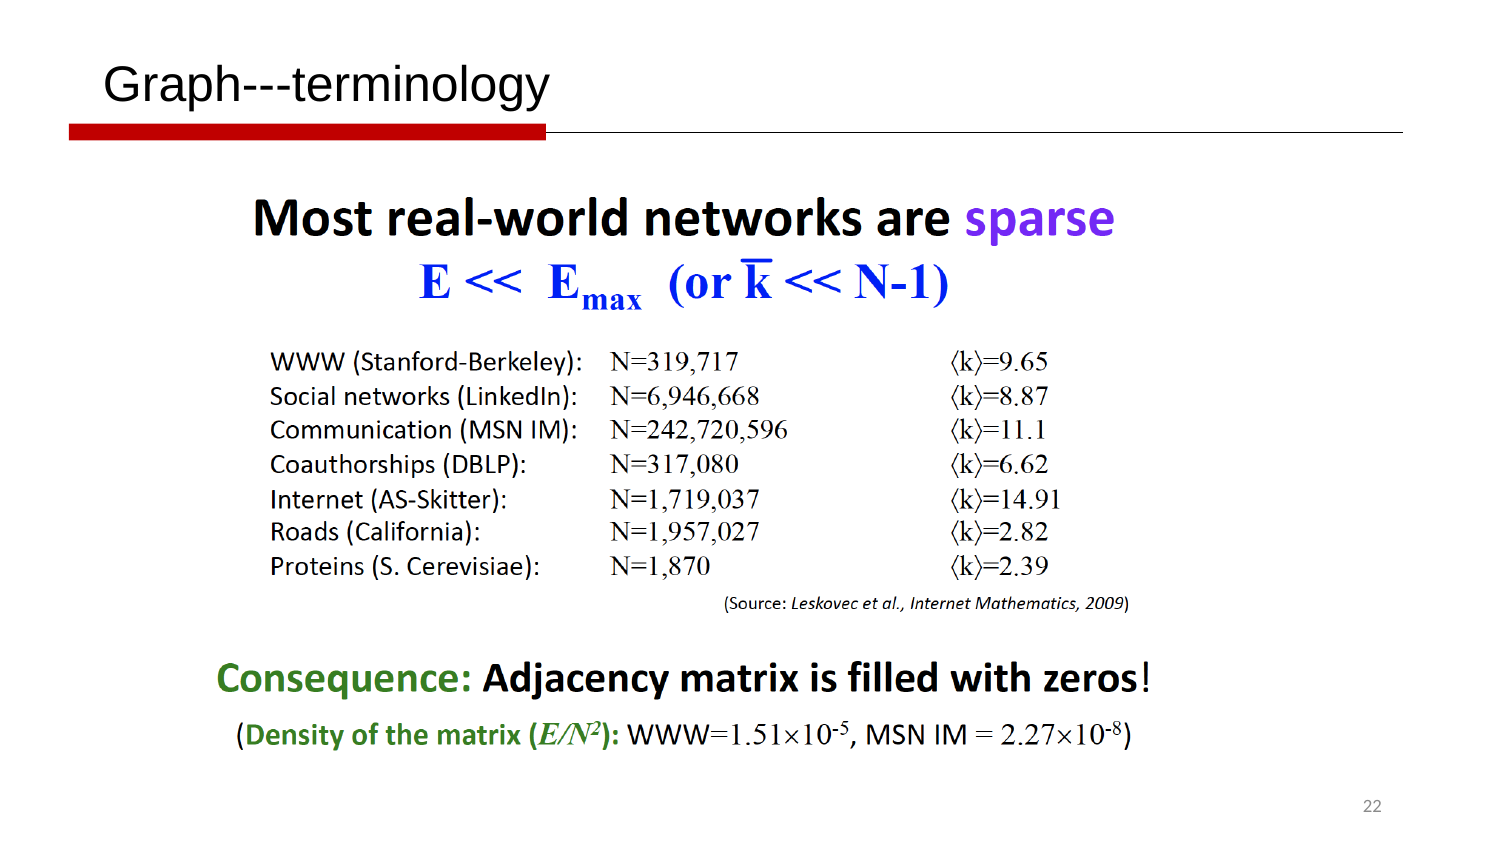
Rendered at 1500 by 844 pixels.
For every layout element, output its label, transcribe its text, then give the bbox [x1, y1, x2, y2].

text_box [68, 133, 547, 142]
slide_number 22 [1059, 782, 1397, 827]
text_box [68, 123, 547, 132]
picture [198, 172, 1172, 769]
text_box Graph---terminology [88, 43, 566, 119]
